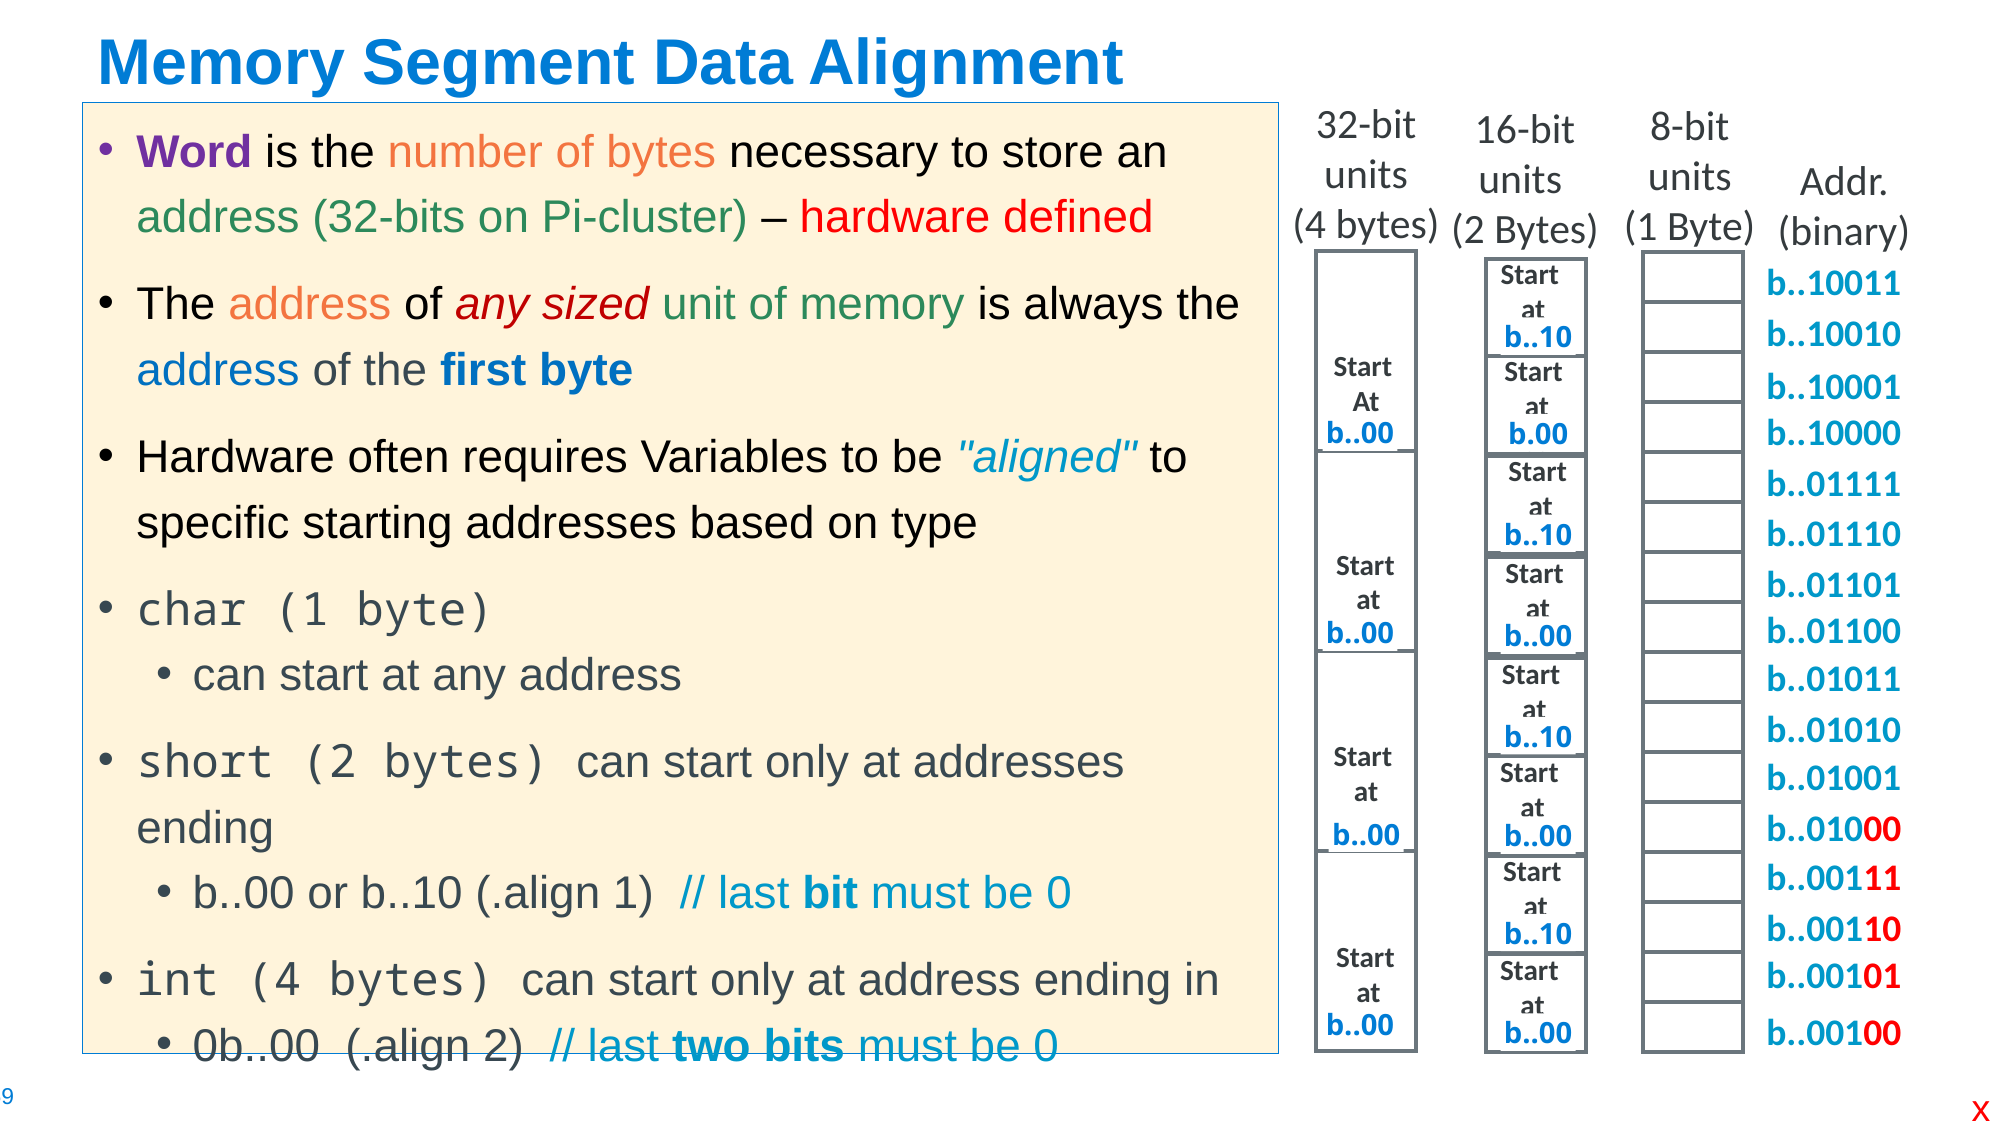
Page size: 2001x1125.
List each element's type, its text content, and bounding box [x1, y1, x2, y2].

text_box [1608, 91, 1927, 1062]
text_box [1322, 413, 1404, 1043]
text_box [1276, 89, 1456, 1053]
text_box x [1956, 1076, 2000, 1125]
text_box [1500, 317, 1576, 1051]
title Memory Segment Data Alignment [82, 19, 1808, 102]
list Word is the number of bytes necessary to store an address (32-bits on Pi-cluster) – hardware defined The address of any sized unit of memory is always the address of the first byte Hardware often requires Variables to be "aligned" to specific starting addresses based on type char (1 byte) can start at any address short (2 bytes) can start only at addresses ending b..00 or b..10 (.align 1) // last bit must be 0 int (4 bytes) can start only at address ending in 0b..00 (.align 2) // last two bits must be 0 [82, 102, 1279, 1054]
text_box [1435, 93, 1615, 1066]
